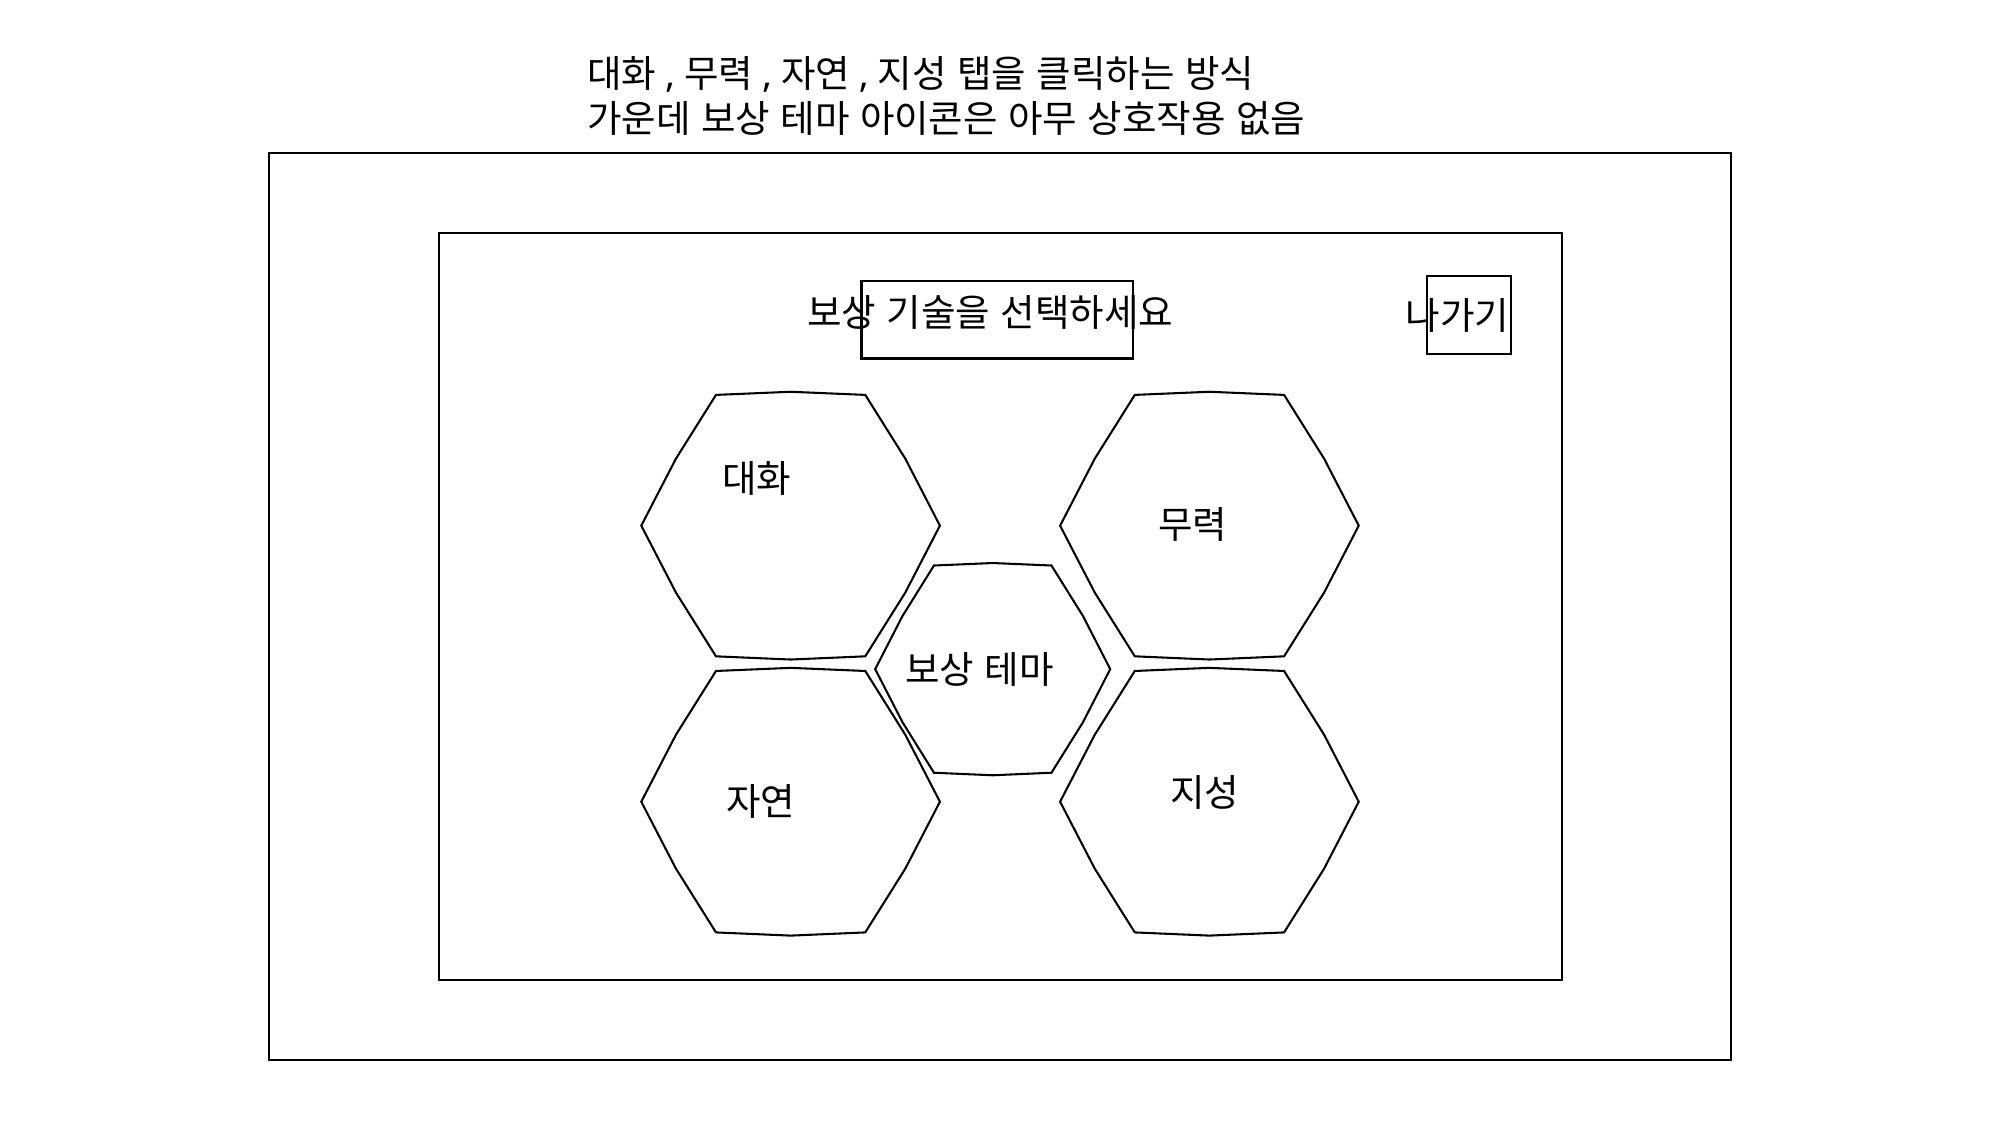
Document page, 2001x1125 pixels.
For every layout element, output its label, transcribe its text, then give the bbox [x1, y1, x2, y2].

text_box [1058, 666, 1360, 937]
text_box 보상 기술을 선택하세요 [792, 281, 1258, 342]
text_box [640, 390, 942, 661]
text_box [1058, 390, 1360, 661]
text_box [268, 152, 1732, 1061]
text_box 지성 [1155, 761, 1324, 821]
text_box 대화,무력,자연,지성 탭을 클릭하는 방식 가운데 보상 테마 아이콘은 아무 상호작용 없음 [572, 42, 1451, 148]
text_box 나가기 [1391, 284, 1611, 345]
text_box 자연 [711, 770, 880, 830]
text_box [874, 561, 1097, 777]
text_box [1426, 275, 1512, 284]
text_box 대화 [707, 447, 876, 507]
text_box [860, 342, 1134, 360]
text_box 무력 [1143, 493, 1312, 554]
text_box 보상 테마 [890, 638, 1111, 699]
text_box [438, 232, 1563, 981]
text_box [1426, 345, 1512, 355]
text_box [640, 666, 942, 937]
